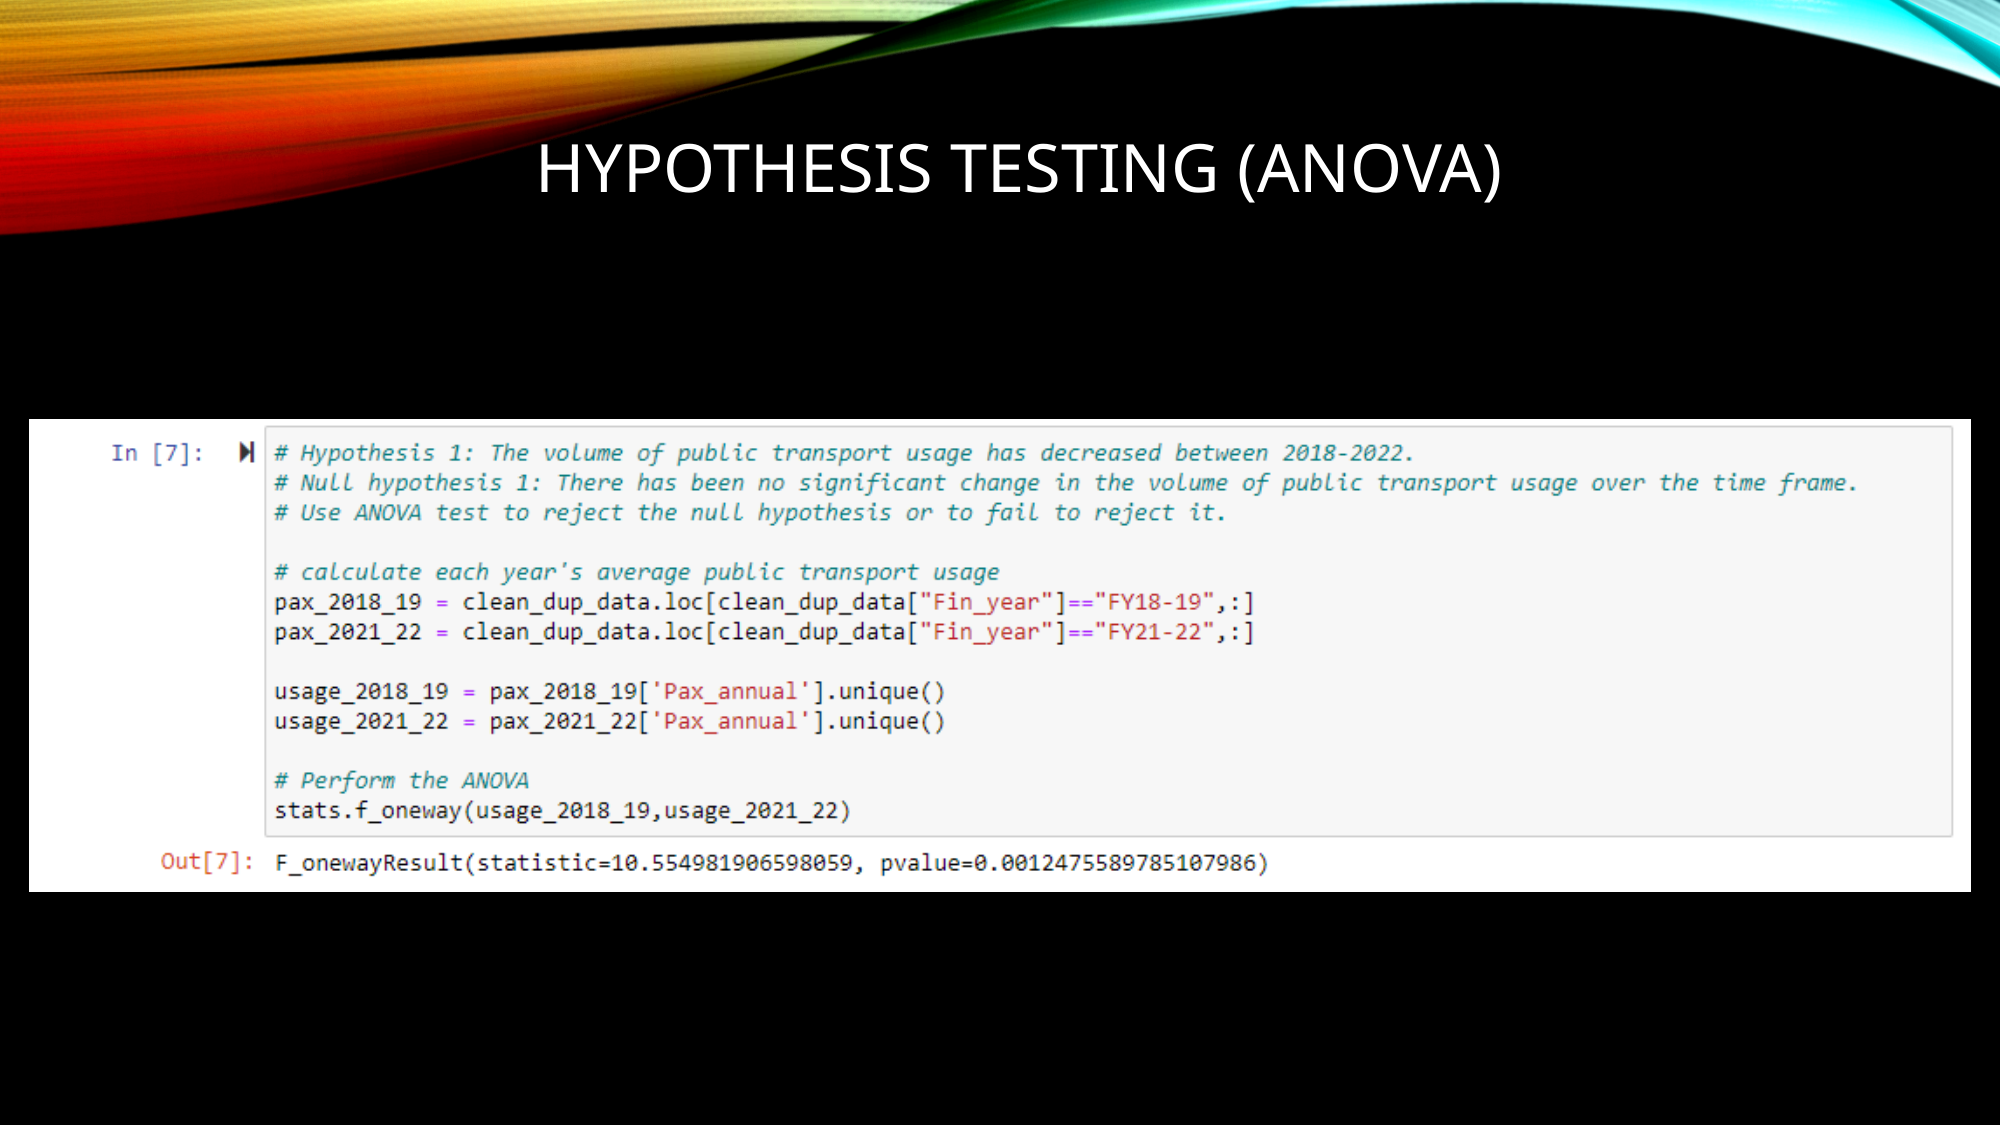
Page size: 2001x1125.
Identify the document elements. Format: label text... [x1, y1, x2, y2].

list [28, 419, 1972, 892]
picture [0, 0, 2000, 237]
text_box Hypothesis testing (anova) [62, 65, 1977, 278]
